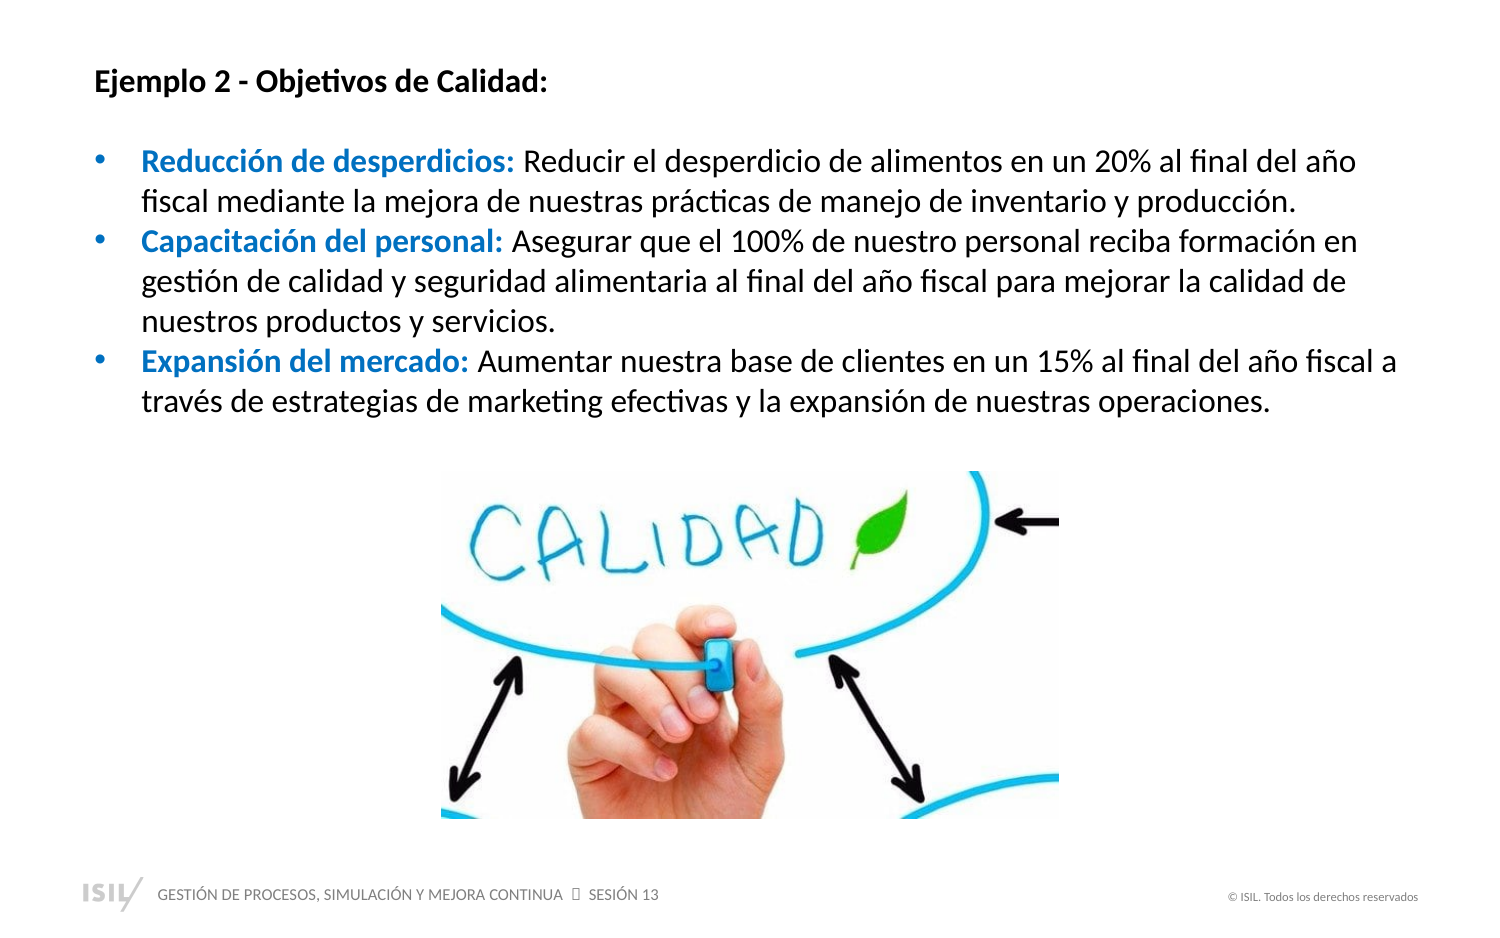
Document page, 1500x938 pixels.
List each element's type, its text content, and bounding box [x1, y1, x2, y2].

picture [441, 471, 1059, 819]
text_box Ejemplo 2 - Objetivos de Calidad: Reducción de desperdicios: Reducir el desperdicio de alimentos en un 20% al final del año fiscal mediante la mejora de nuestras prácticas de manejo de inventario y producción. Capacitación del personal: Asegurar que el 100% de nuestro personal reciba formación en gestión de calidad y seguridad alimentaria al final del año fiscal para mejorar la calidad de nuestros productos y servicios. Expansión del mercado: Aumentar nuestra base de clientes en un 15% al final del año fiscal a través de estrategias de marketing efectivas y la expansión de nuestras operaciones. [79, 52, 1421, 467]
